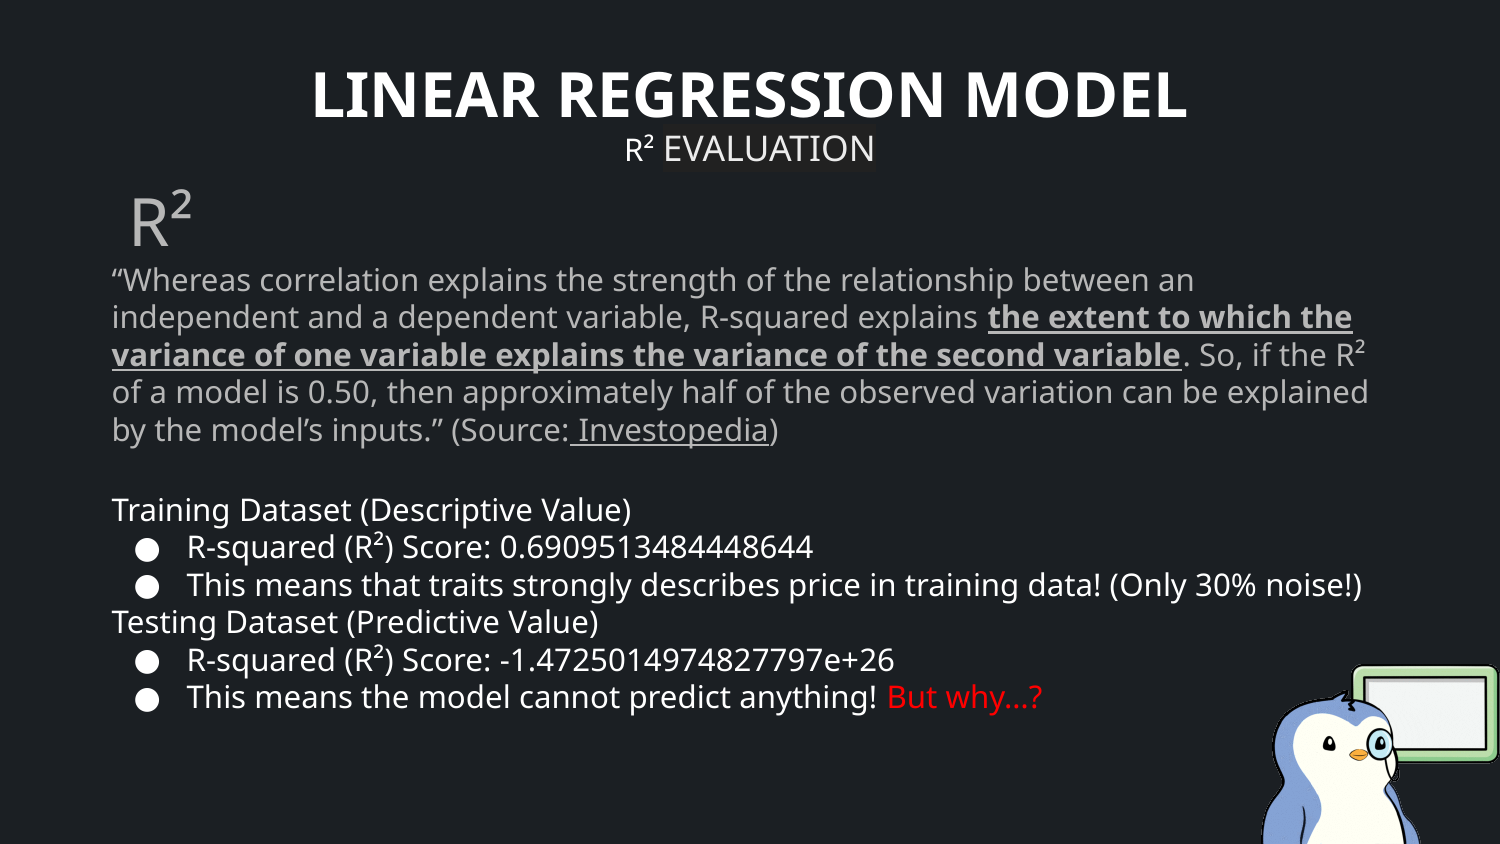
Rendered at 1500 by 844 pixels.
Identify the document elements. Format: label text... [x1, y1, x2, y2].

text_box R² “Whereas correlation explains the strength of the relationship between an independent and a dependent variable, R-squared explains the extent to which the variance of one variable explains the variance of the second variable. So, if the R² of a model is 0.50, then approximately half of the observed variation can be explained by the model’s inputs.” (Source: Investopedia) Training Dataset (Descriptive Value) R-squared (R²) Score: 0.6909513484448644 This means that traits strongly describes price in training data! (Only 30% noise!) Testing Dataset (Predictive Value) R-squared (R²) Score: -1.4725014974827797e+26 This means the model cannot predict anything! But why…? [96, 165, 1404, 730]
picture [1256, 600, 1500, 844]
text_box R² EVALUATION [503, 111, 996, 165]
text_box LINEAR REGRESSION MODEL [0, 0, 1500, 185]
